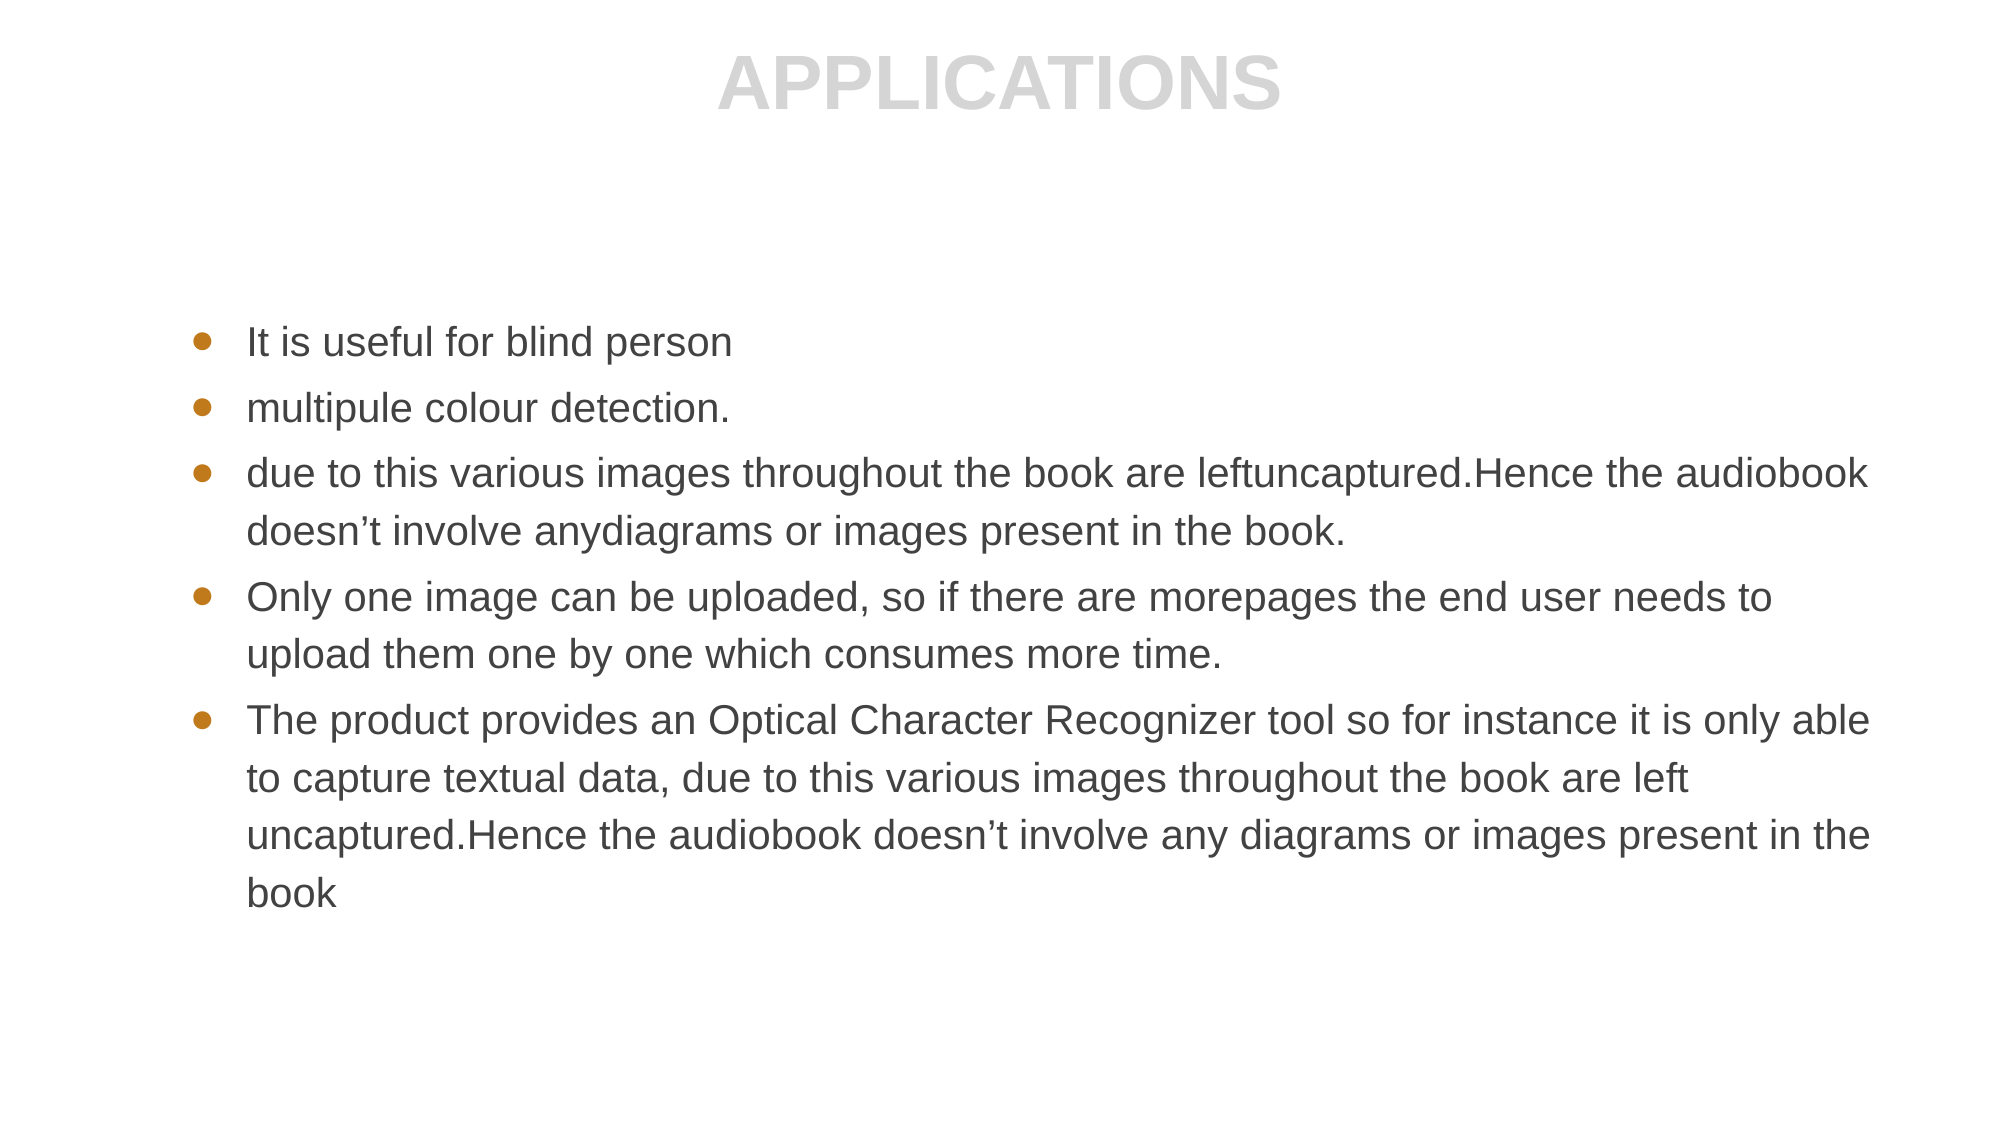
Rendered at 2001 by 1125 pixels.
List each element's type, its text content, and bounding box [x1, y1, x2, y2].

title APPLICATIONS [99, 31, 1900, 127]
list It is useful for blind person multipule colour detection. due to this various images throughout the book are leftuncaptured.Hence the audiobook doesn’t involve anydiagrams or images present in the book. Only one image can be uploaded, so if there are morepages the end user needs to upload them one by one which consumes more time. The product provides an Optical Character Recognizer tool so for instance it is only able to capture textual data, due to this various images throughout the book are left uncaptured.Hence the audiobook doesn’t involve any diagrams or images present in the book [174, 299, 1900, 1014]
